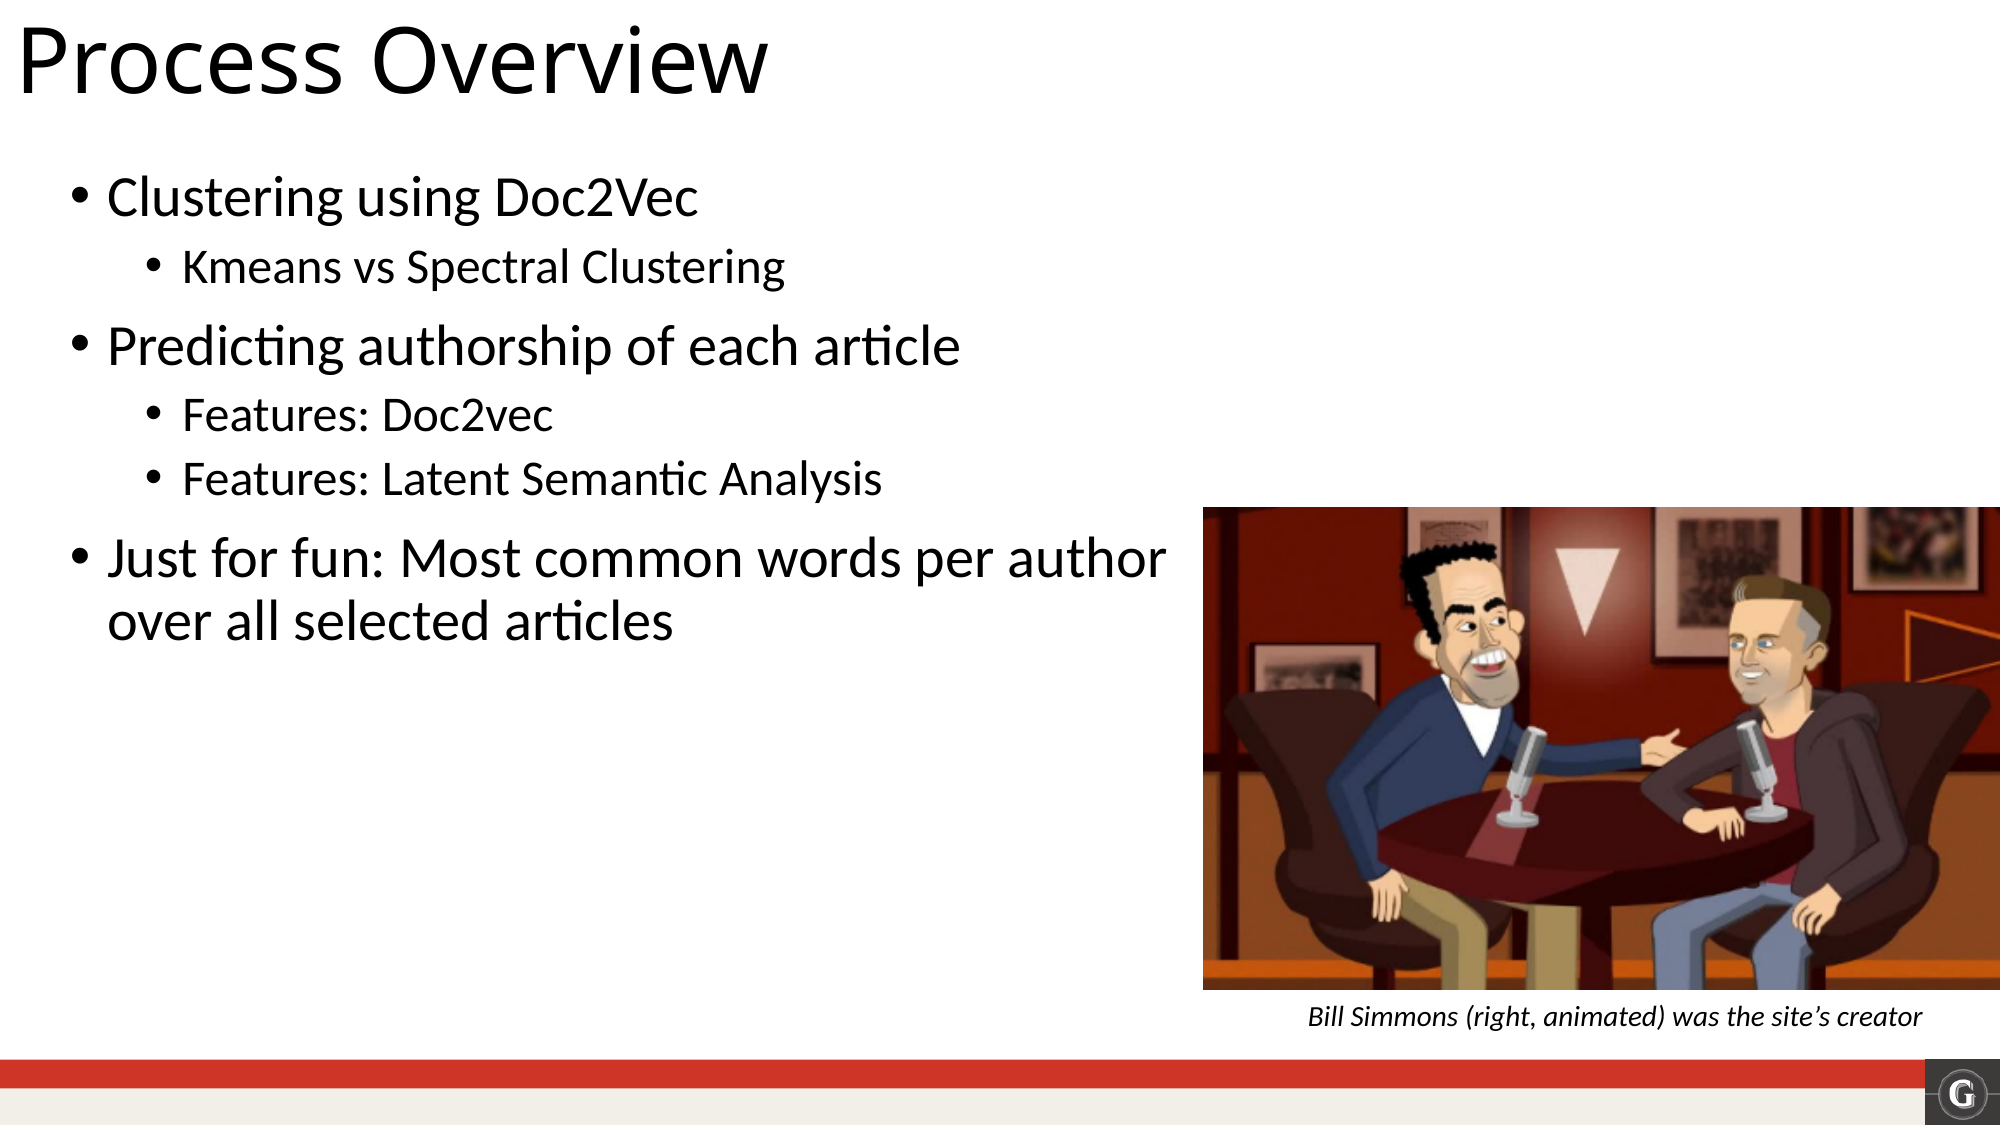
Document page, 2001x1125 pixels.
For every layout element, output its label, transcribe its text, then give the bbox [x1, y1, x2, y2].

picture [1925, 1059, 2000, 1125]
picture [1202, 507, 2000, 990]
text_box Bill Simmons (right, animated) was the site’s creator [1293, 990, 1939, 1040]
list Clustering using Doc2Vec Kmeans vs Spectral Clustering Predicting authorship of each article Features: Doc2vec Features: Latent Semantic Analysis Just for fun: Most common words per author over all selected articles [54, 159, 1204, 812]
title Process Overview [0, 0, 1725, 129]
